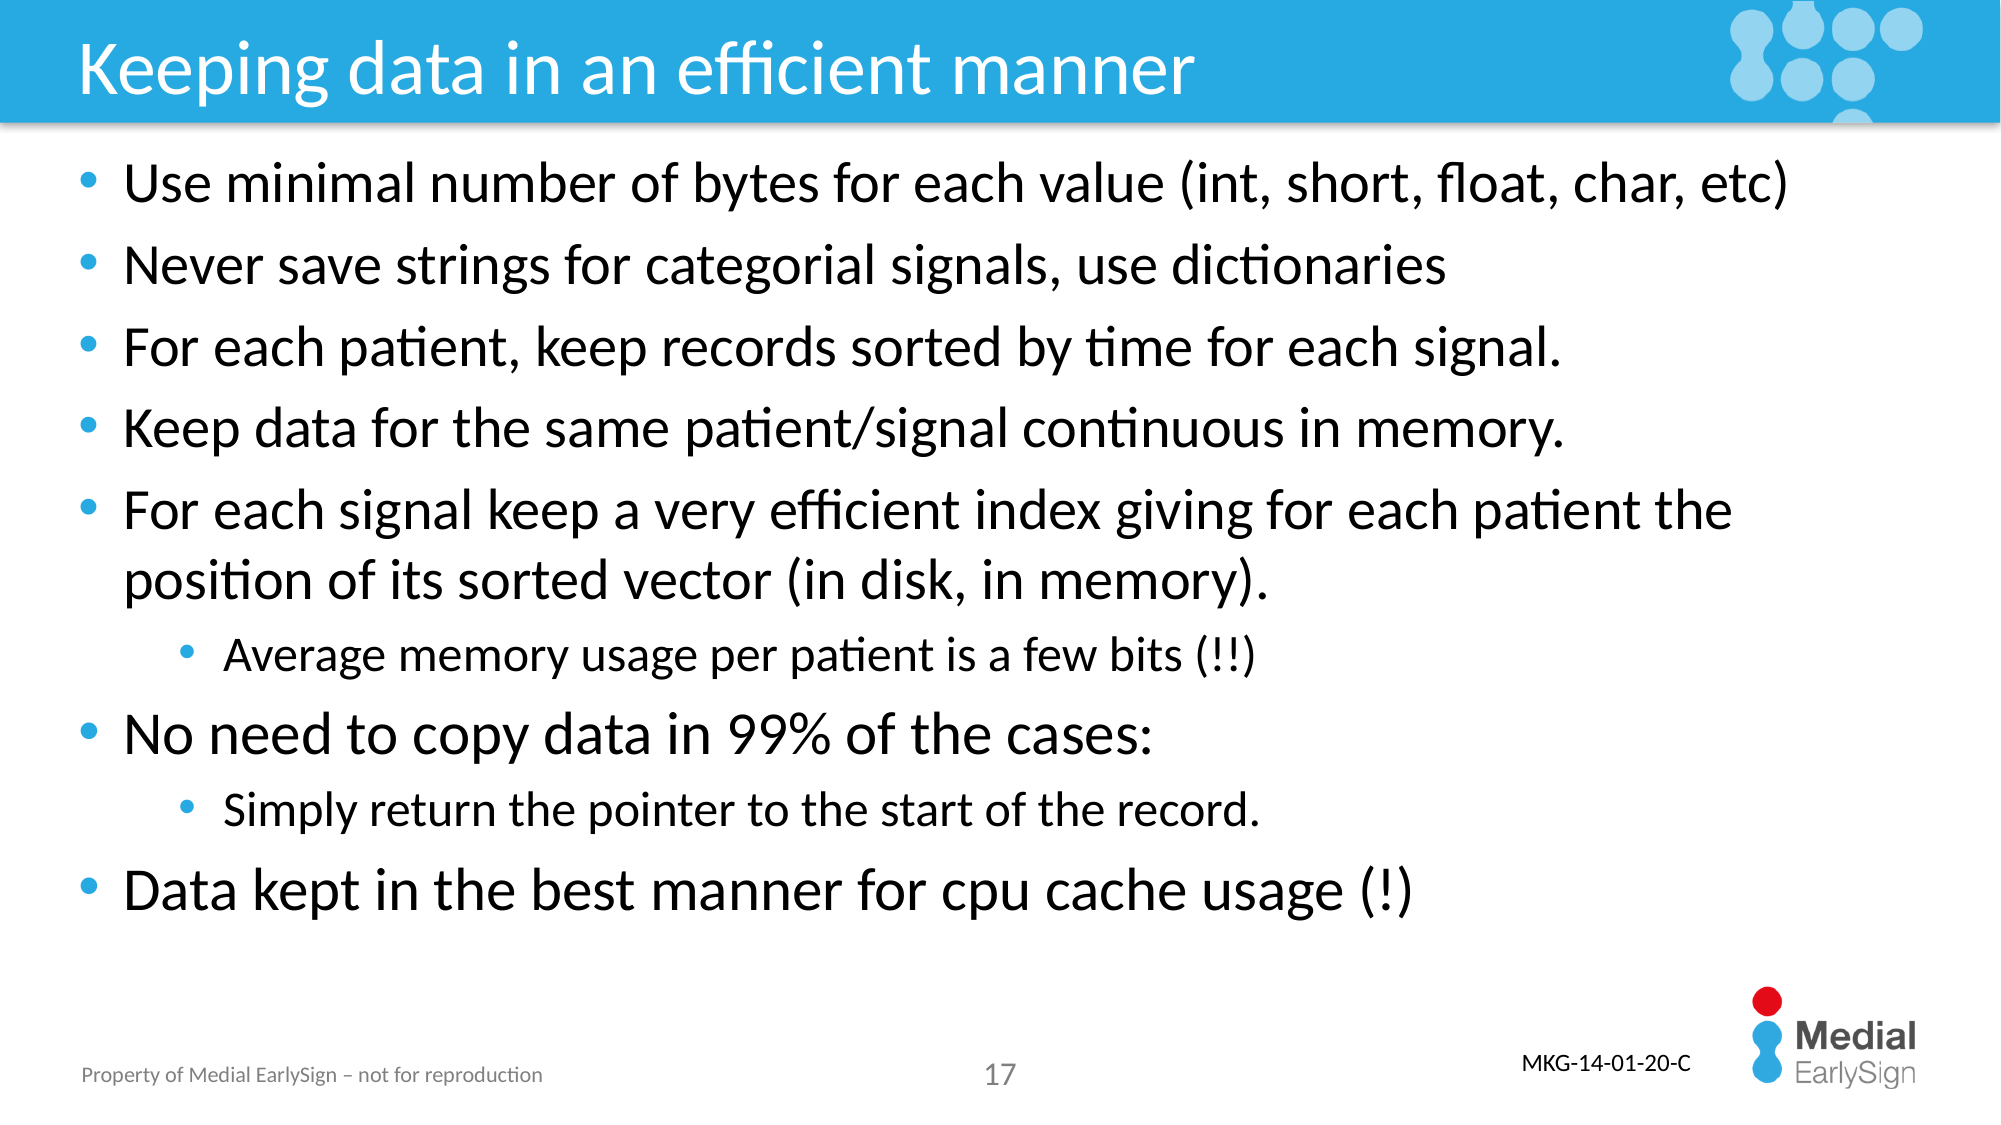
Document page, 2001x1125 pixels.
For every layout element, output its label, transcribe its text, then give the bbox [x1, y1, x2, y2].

list Use minimal number of bytes for each value (int, short, float, char, etc) Never save strings for categorial signals, use dictionaries For each patient, keep records sorted by time for each signal. Keep data for the same patient/signal continuous in memory. For each signal keep a very efficient index giving for each patient the position of its sorted vector (in disk, in memory). Average memory usage per patient is a few bits (!!) No need to copy data in 99% of the cases: Simply return the pointer to the start of the record. Data kept in the best manner for cpu cache usage (!) [63, 137, 1835, 1089]
picture [1835, 986, 1915, 1089]
picture [1730, 1, 1923, 123]
title Keeping data in an efficient manner [63, 8, 1729, 119]
